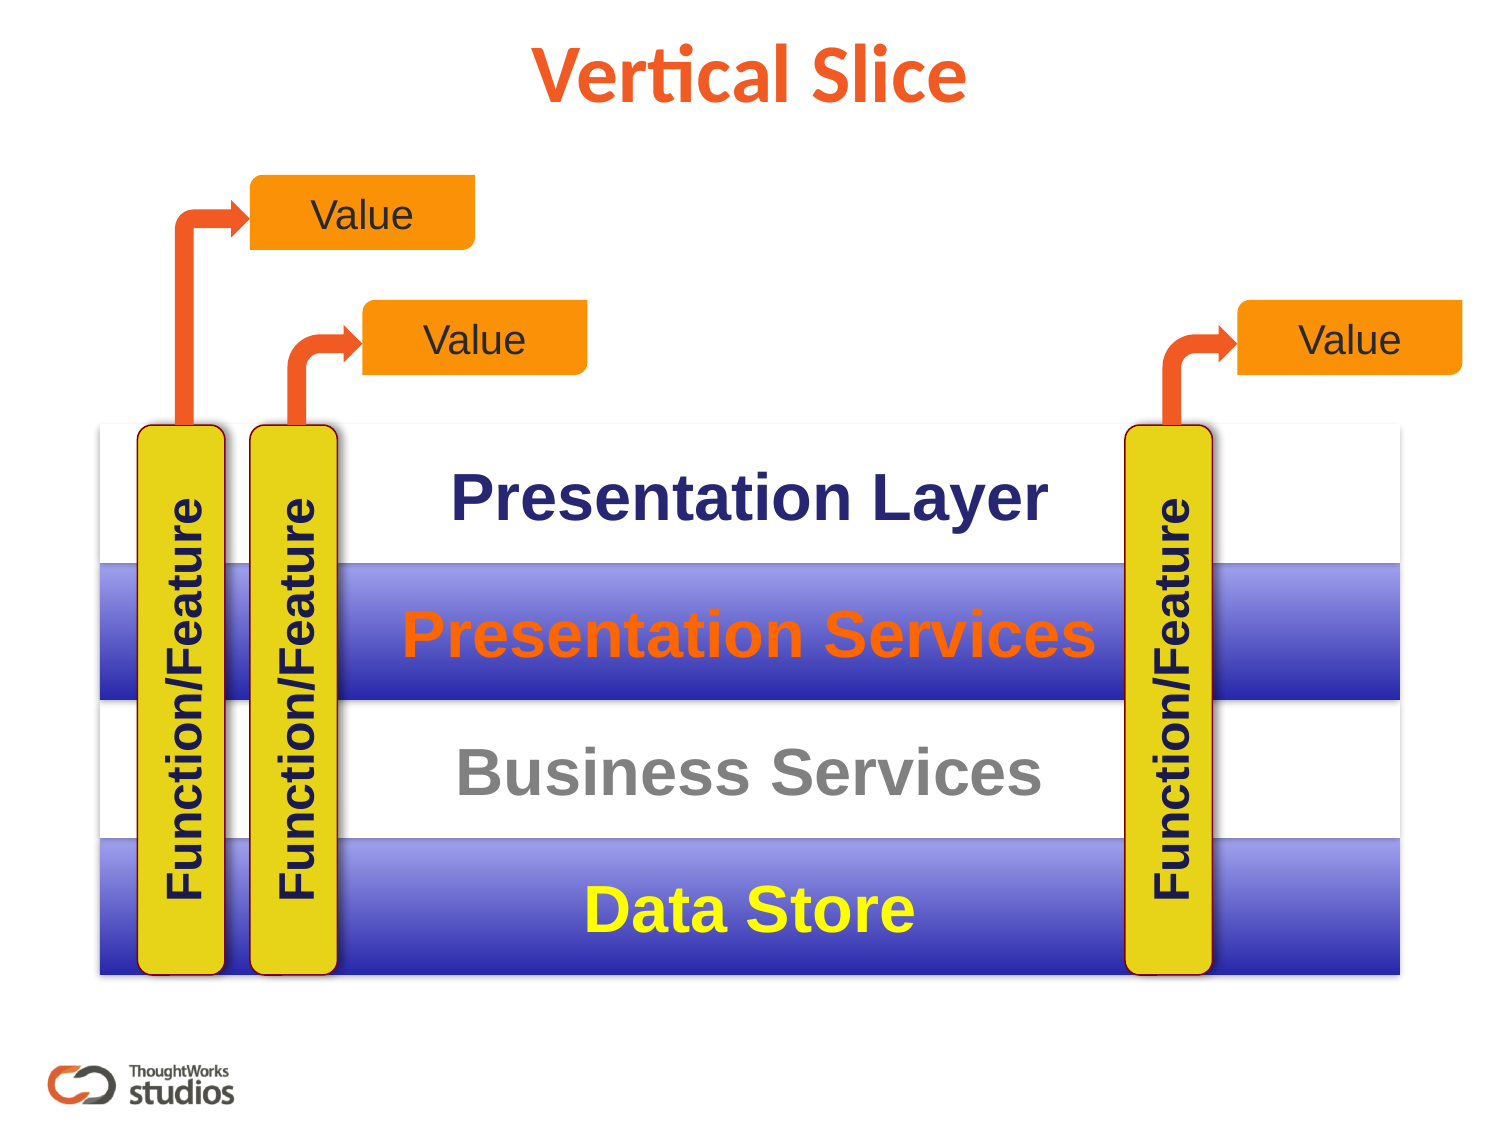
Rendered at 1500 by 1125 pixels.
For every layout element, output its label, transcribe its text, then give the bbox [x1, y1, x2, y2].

title Vertical Slice [60, 0, 1440, 138]
picture [46, 1063, 235, 1105]
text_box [174, 174, 1463, 426]
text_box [99, 424, 1401, 976]
